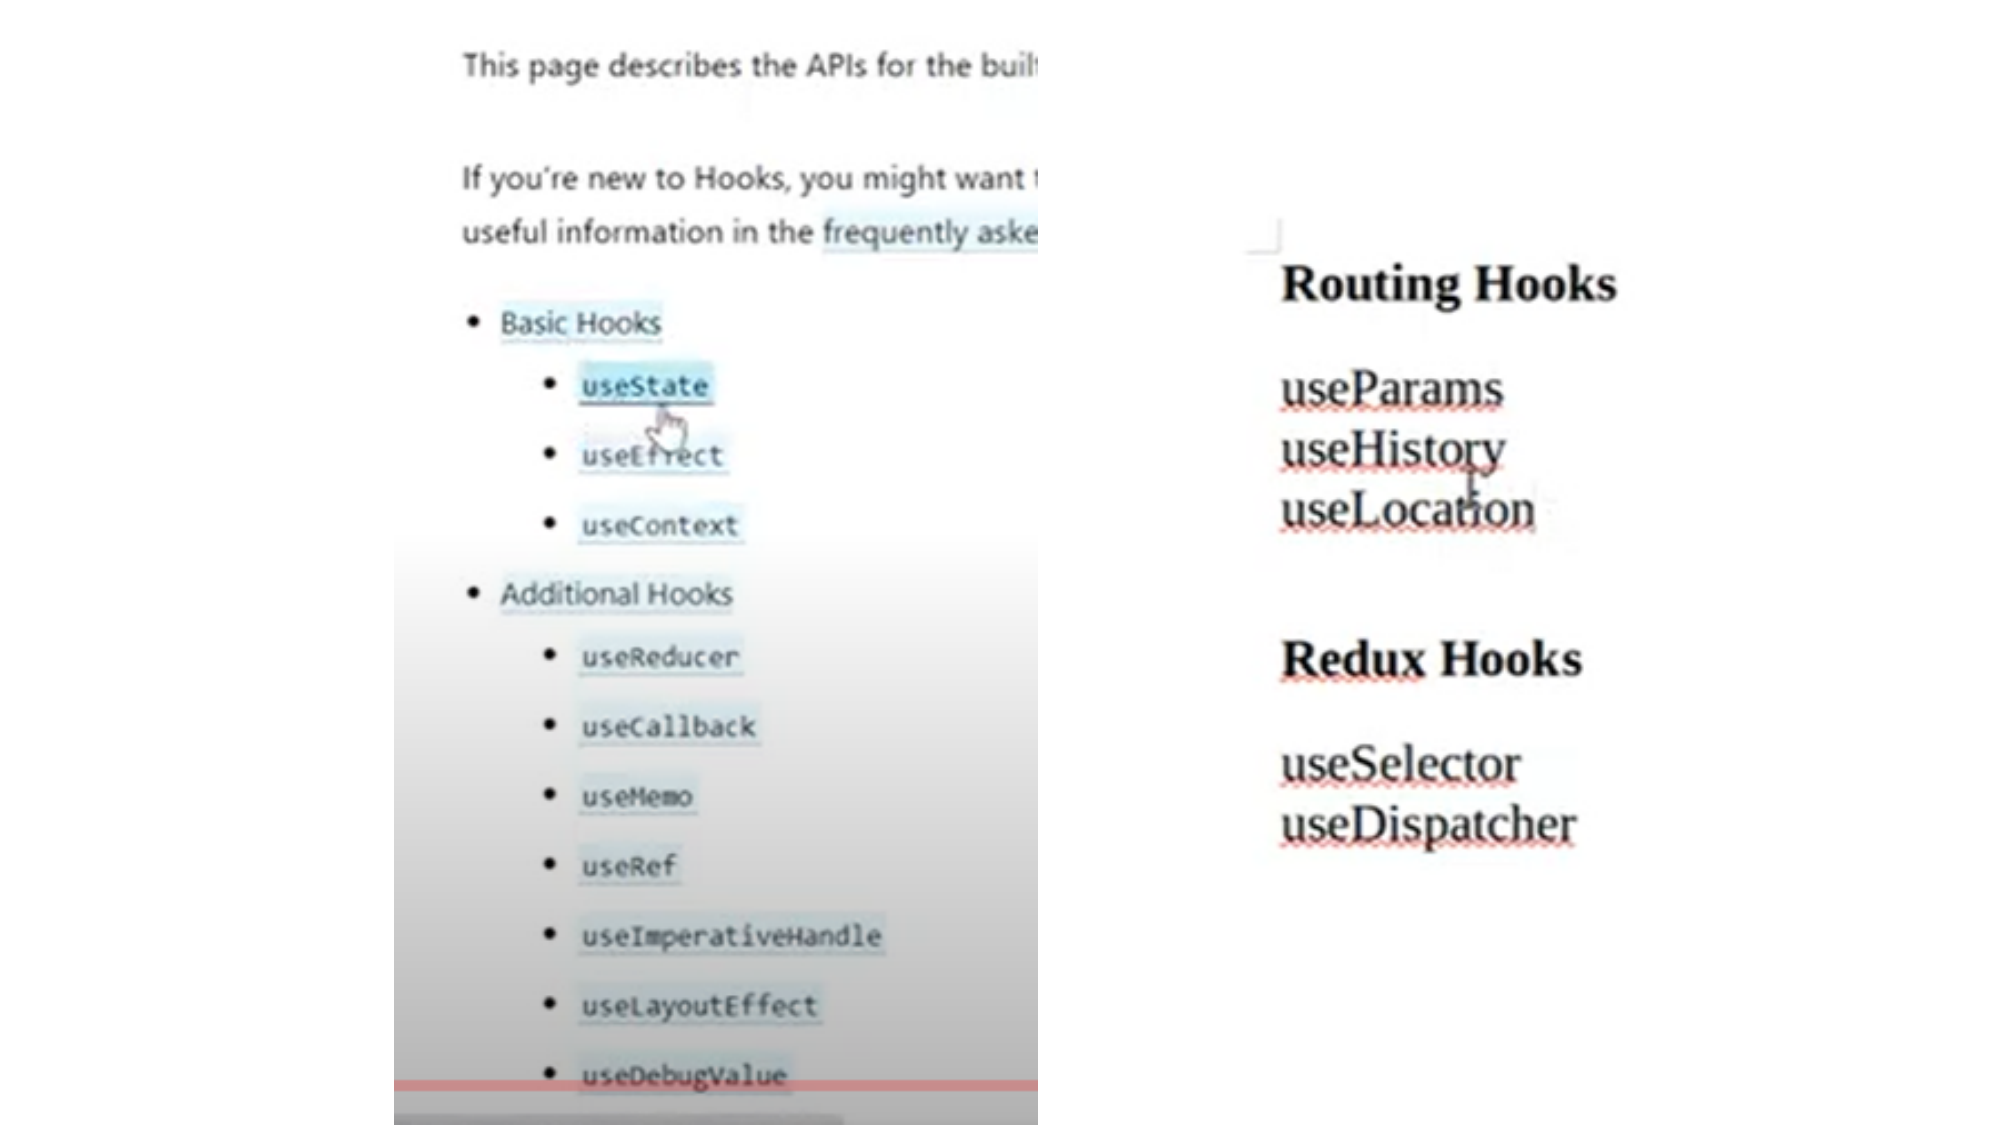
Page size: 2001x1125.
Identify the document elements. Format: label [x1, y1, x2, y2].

list [394, 34, 1038, 1125]
list [1161, 128, 1968, 932]
